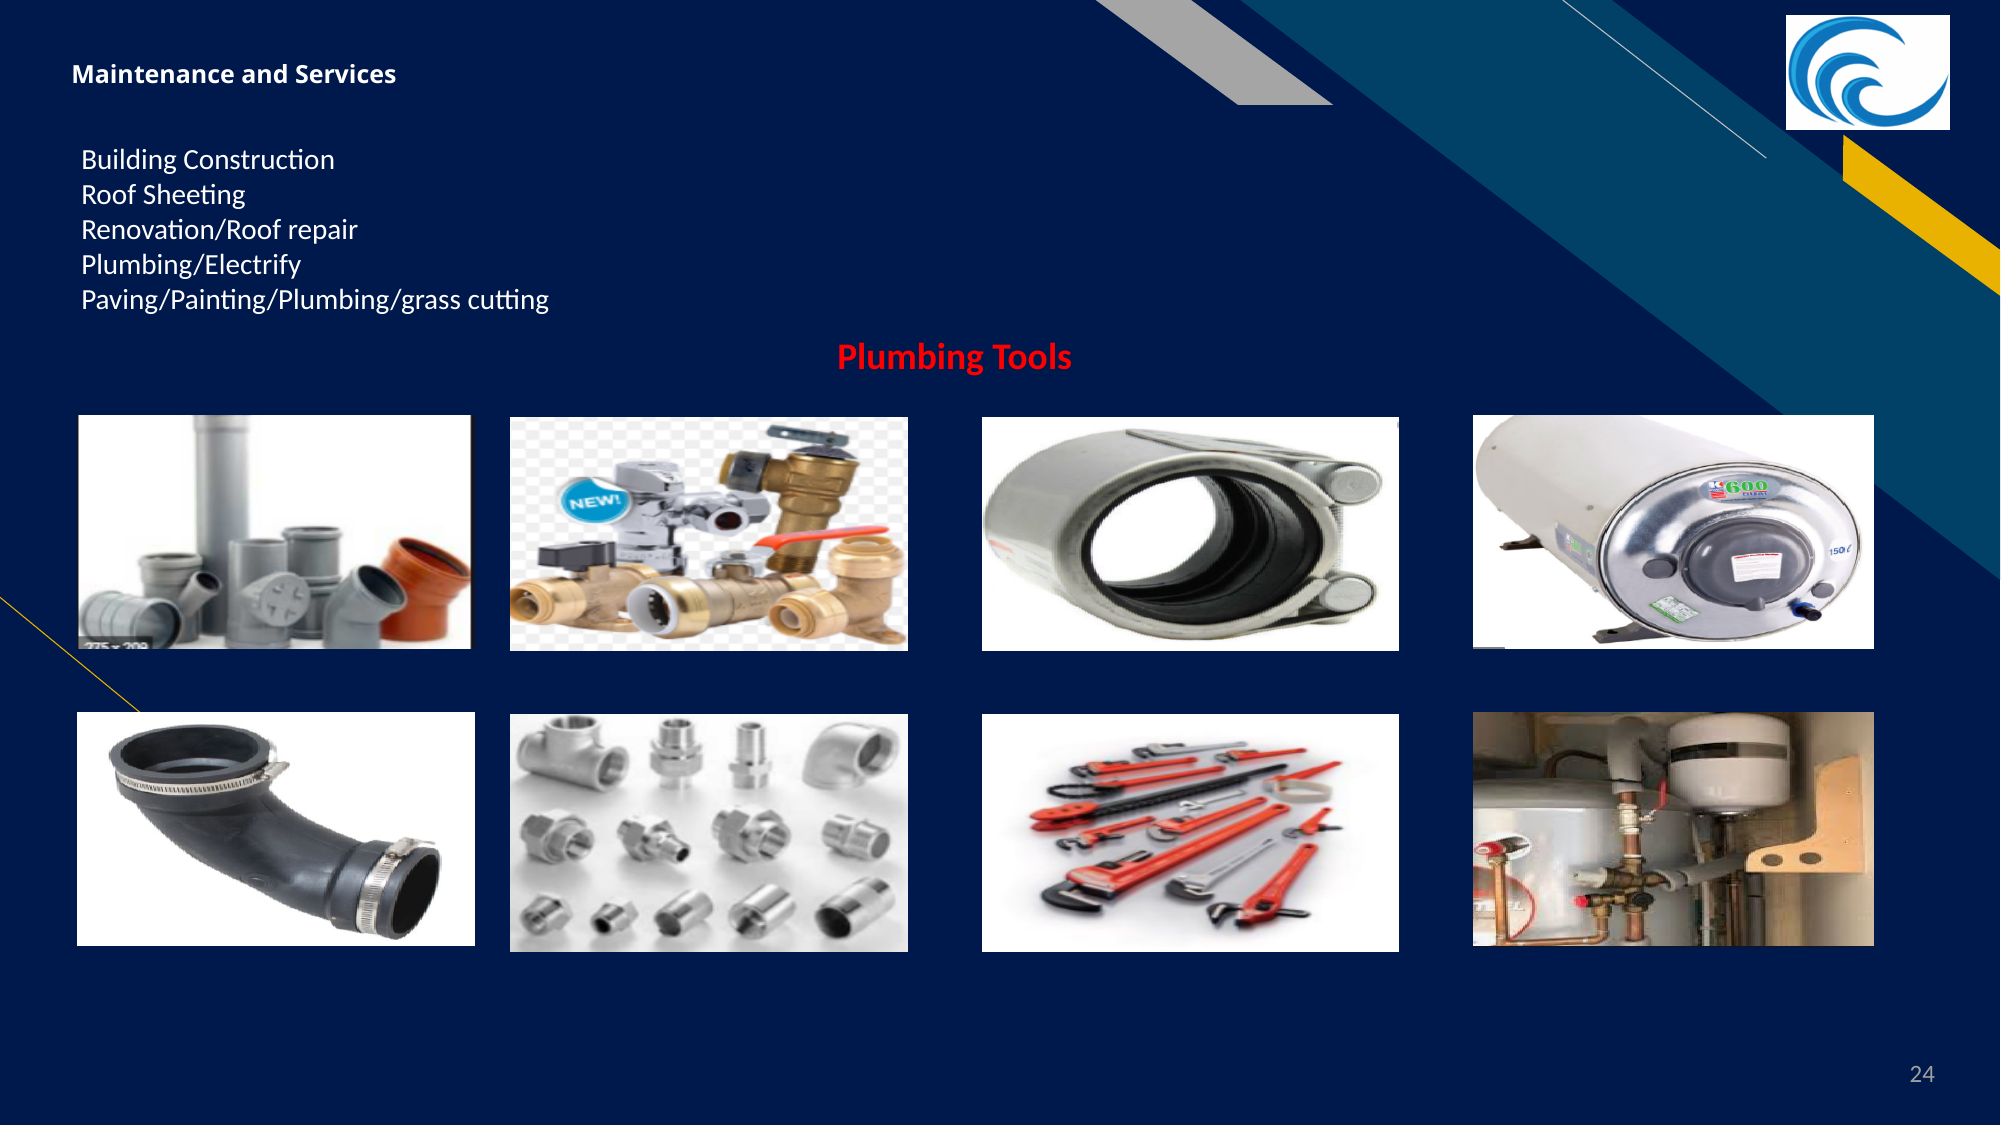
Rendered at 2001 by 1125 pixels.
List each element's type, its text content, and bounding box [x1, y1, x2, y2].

slide_number 24 [1828, 1042, 1950, 1103]
picture [510, 714, 908, 952]
picture [510, 417, 908, 651]
picture [77, 712, 475, 946]
picture [982, 714, 1399, 952]
picture [1473, 415, 1874, 649]
text_box Building Construction Roof Sheeting Renovation/Roof repair Plumbing/Electrify Paving/Painting/Plumbing/grass cutting [66, 132, 571, 323]
picture [1786, 15, 1950, 130]
picture [77, 415, 475, 649]
text_box Plumbing Tools [822, 324, 1122, 385]
picture [1473, 712, 1874, 947]
text_box Maintenance and Services [56, 45, 426, 96]
picture [982, 417, 1399, 651]
